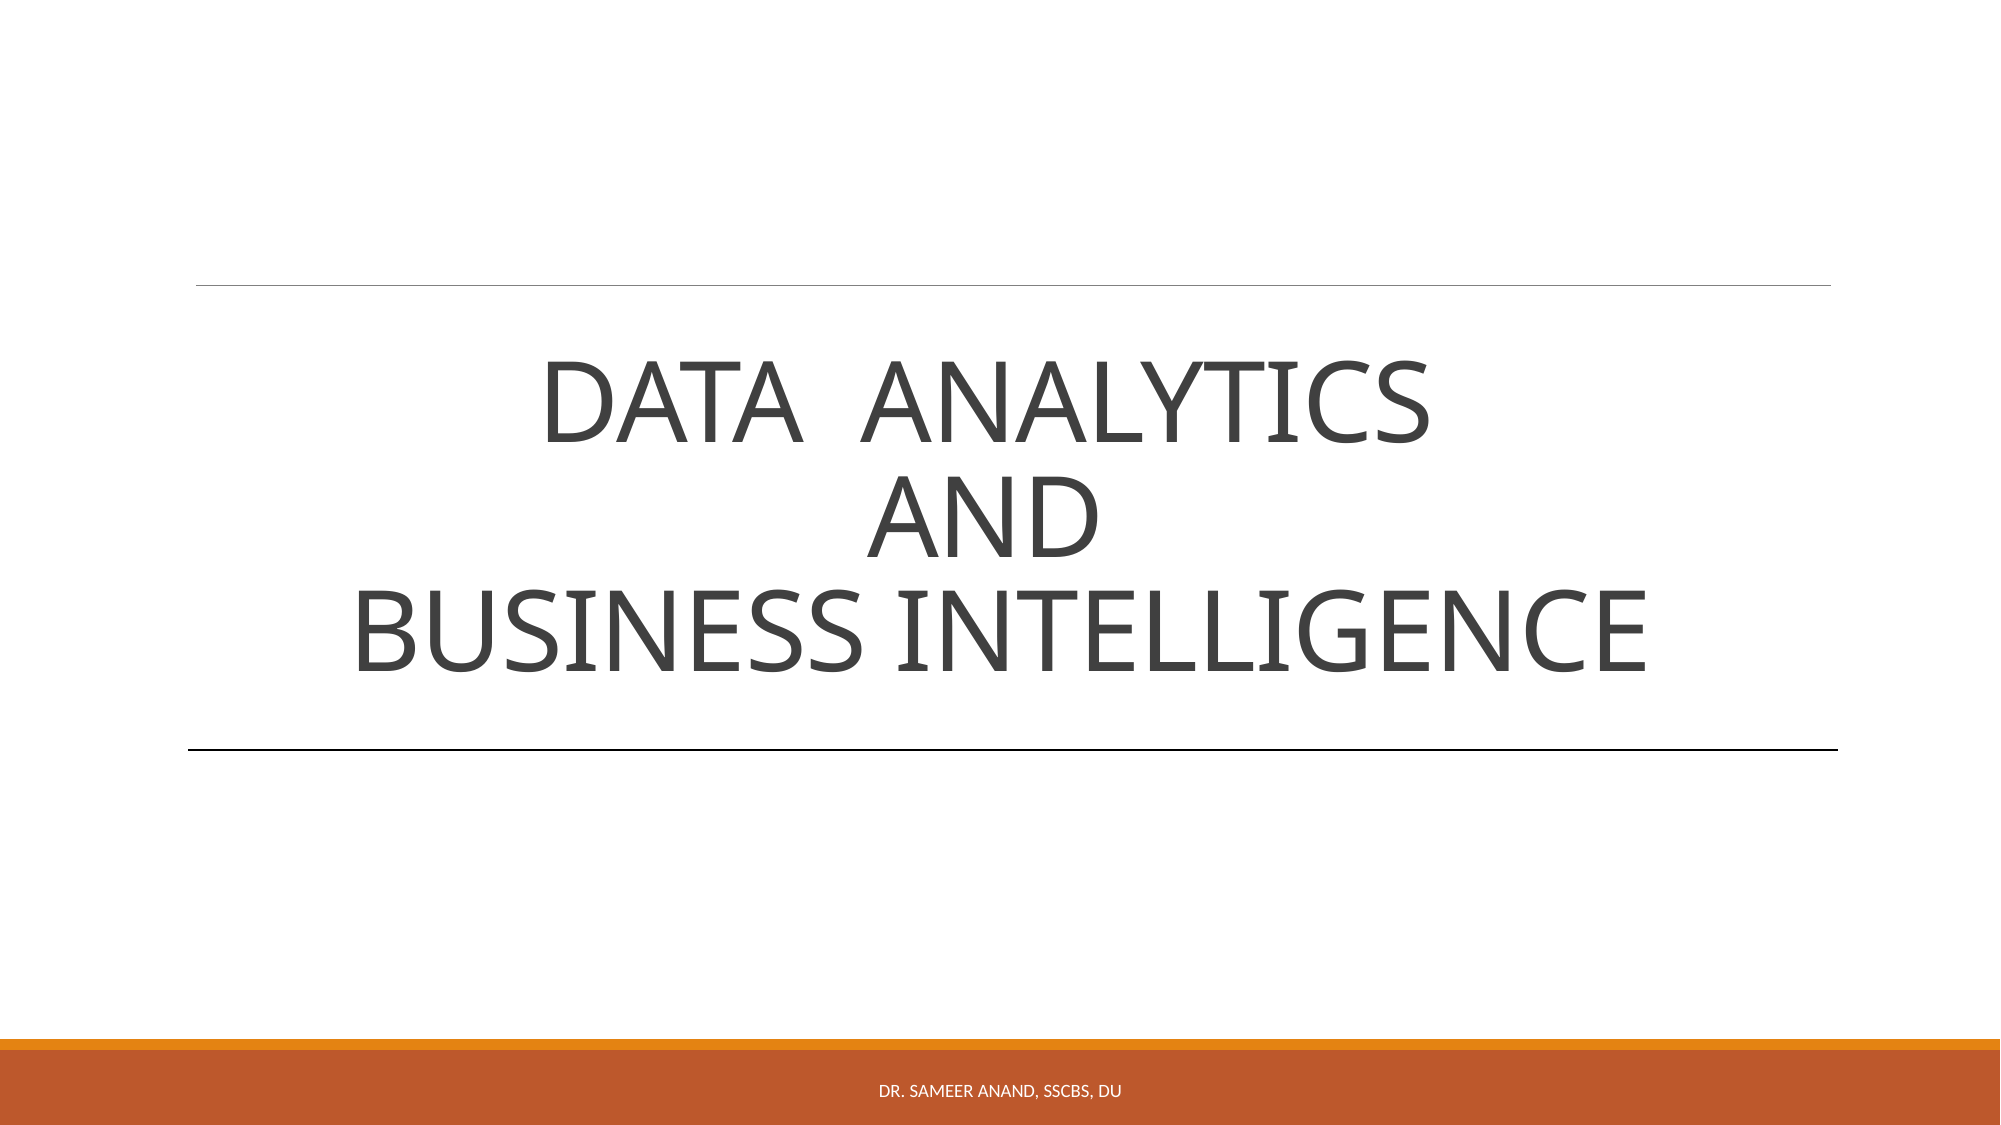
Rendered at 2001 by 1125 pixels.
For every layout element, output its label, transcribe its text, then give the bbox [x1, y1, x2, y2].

footer Dr. Sameer Anand, SSCBS, DU [604, 1059, 1396, 1120]
title DATA ANALYTICS AND BUSINESS INTELLIGENCE [174, 422, 1825, 703]
